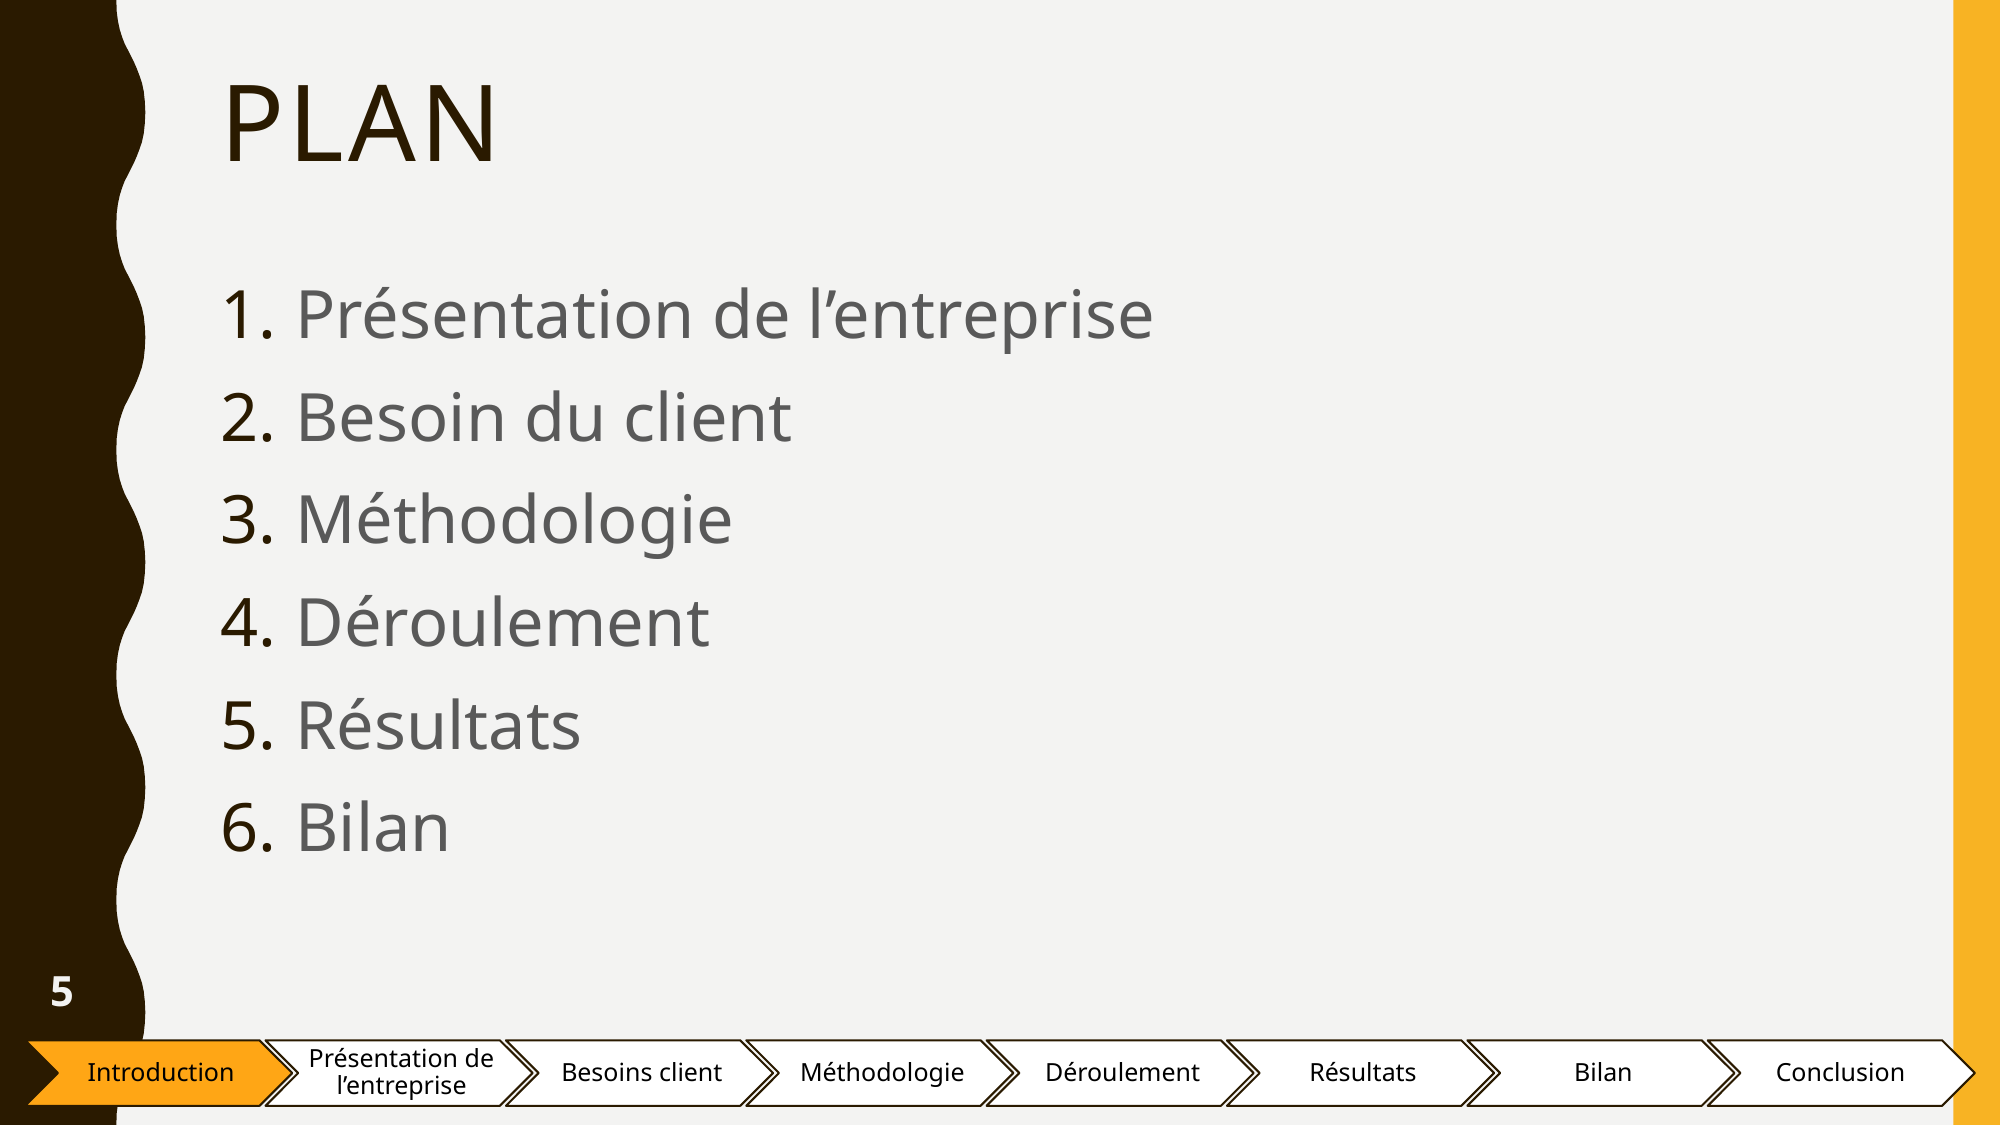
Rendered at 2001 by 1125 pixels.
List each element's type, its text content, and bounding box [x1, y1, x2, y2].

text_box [24, 1040, 1975, 1106]
title Plan [205, 62, 1875, 196]
list Présentation de l’entreprise Besoin du client Méthodologie Déroulement Résultats Bilan [205, 256, 1875, 985]
slide_number 5 [12, 961, 113, 1027]
